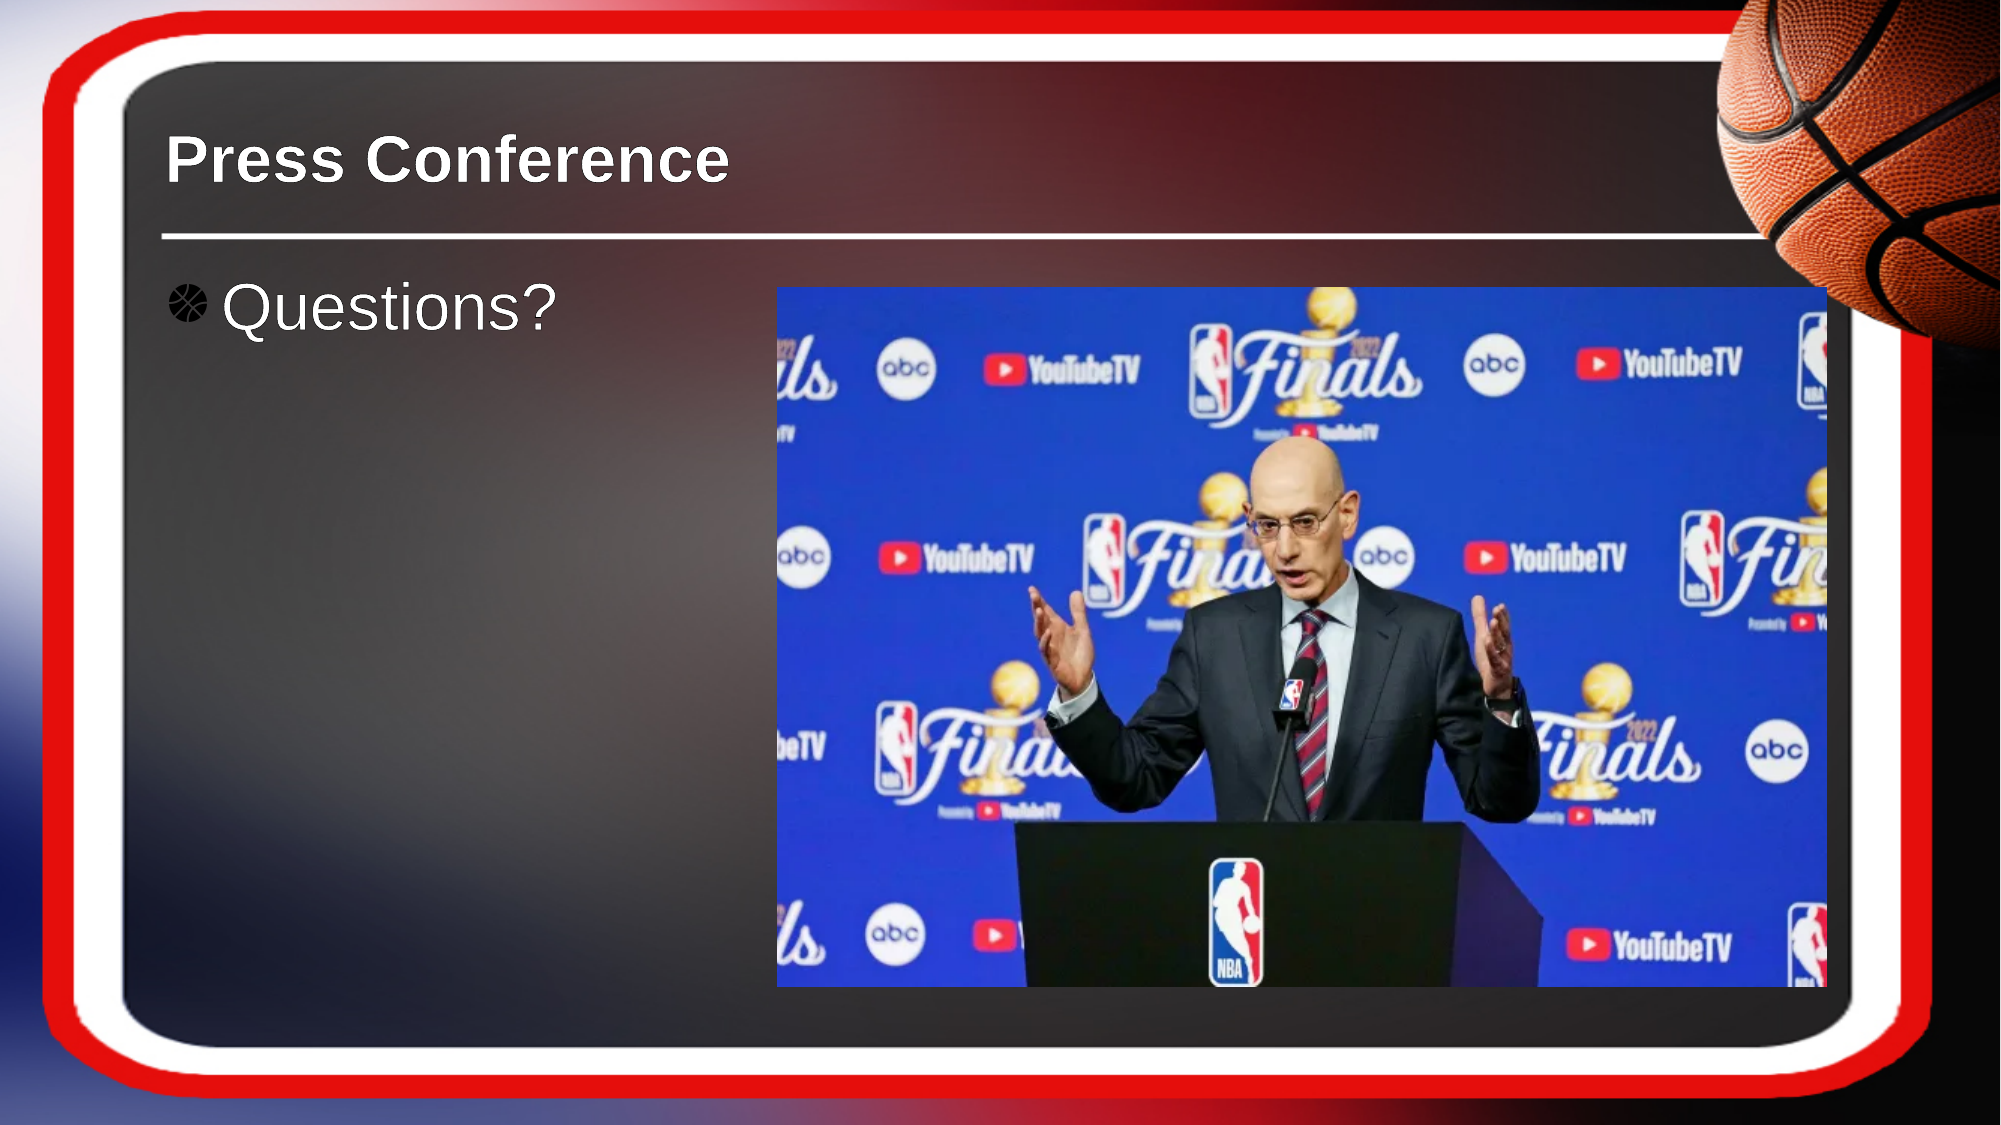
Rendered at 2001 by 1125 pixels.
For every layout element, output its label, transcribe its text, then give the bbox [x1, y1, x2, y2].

list Questions? [149, 255, 1835, 1000]
picture [0, 0, 2001, 1125]
title Press Conference [149, 113, 1835, 198]
